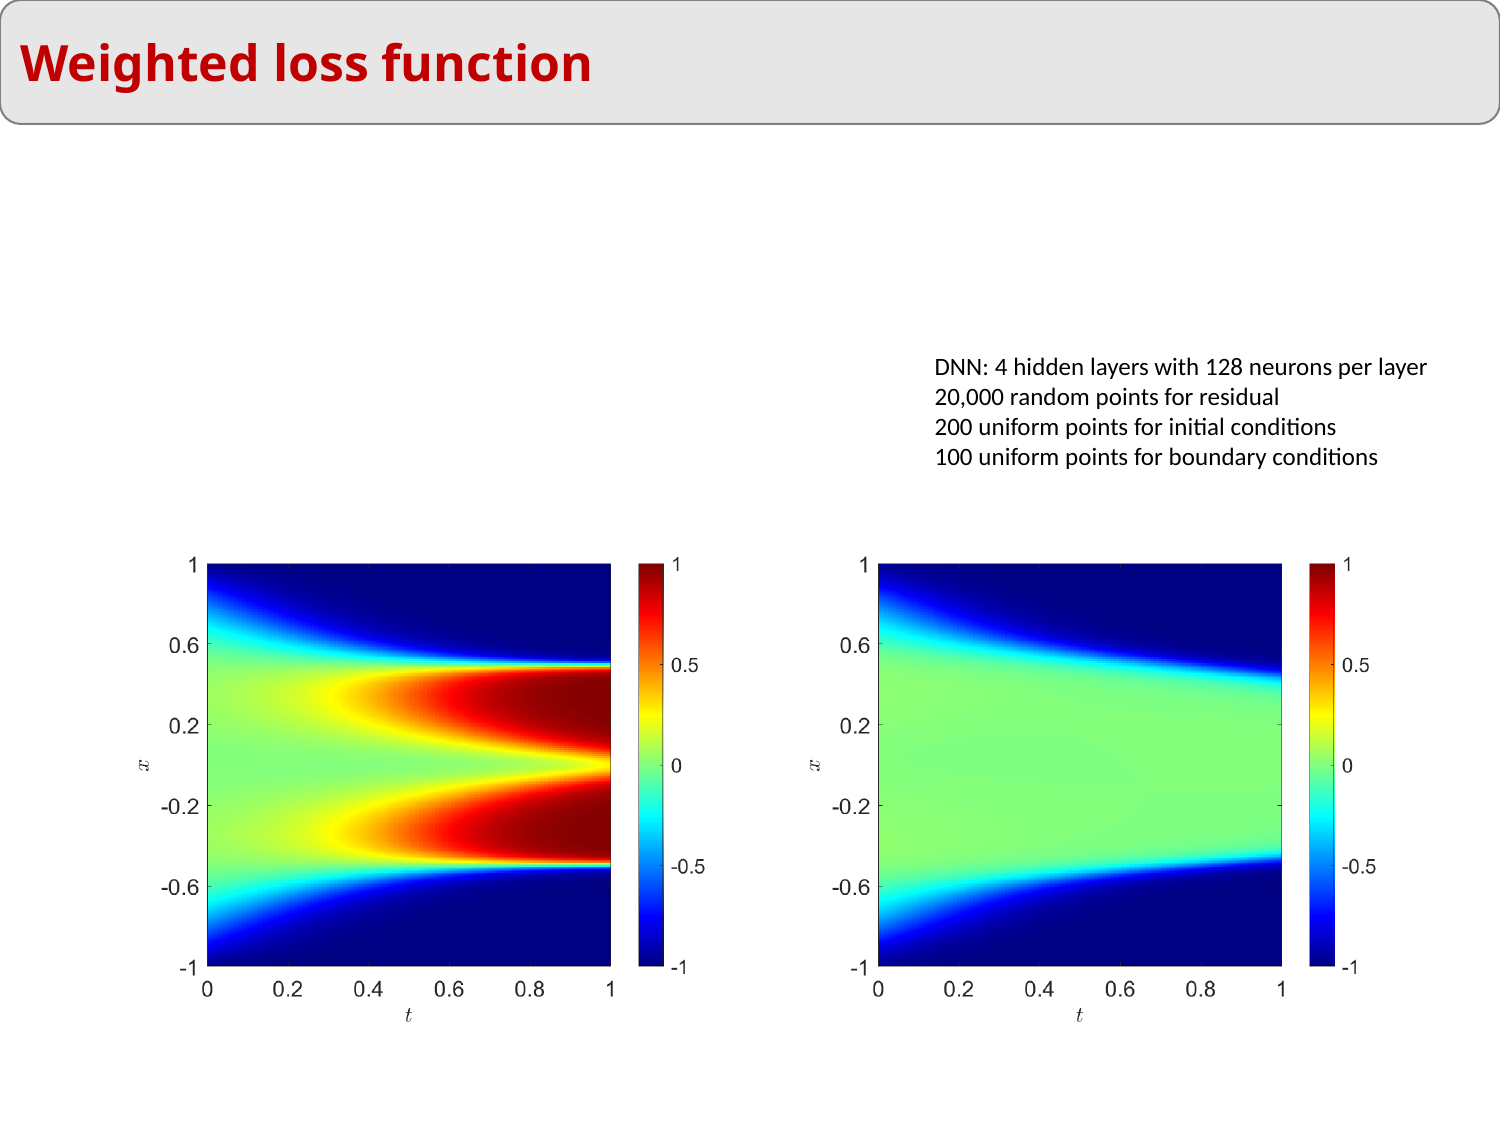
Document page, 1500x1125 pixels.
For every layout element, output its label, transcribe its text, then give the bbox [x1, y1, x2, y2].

picture [118, 549, 711, 1023]
picture [789, 549, 1382, 1023]
text_box DNN: 4 hidden layers with 128 neurons per layer 20,000 random points for residual 200 uniform points for initial conditions 100 uniform points for boundary conditions [919, 343, 1500, 478]
text_box Weighted loss function [0, 0, 1500, 125]
